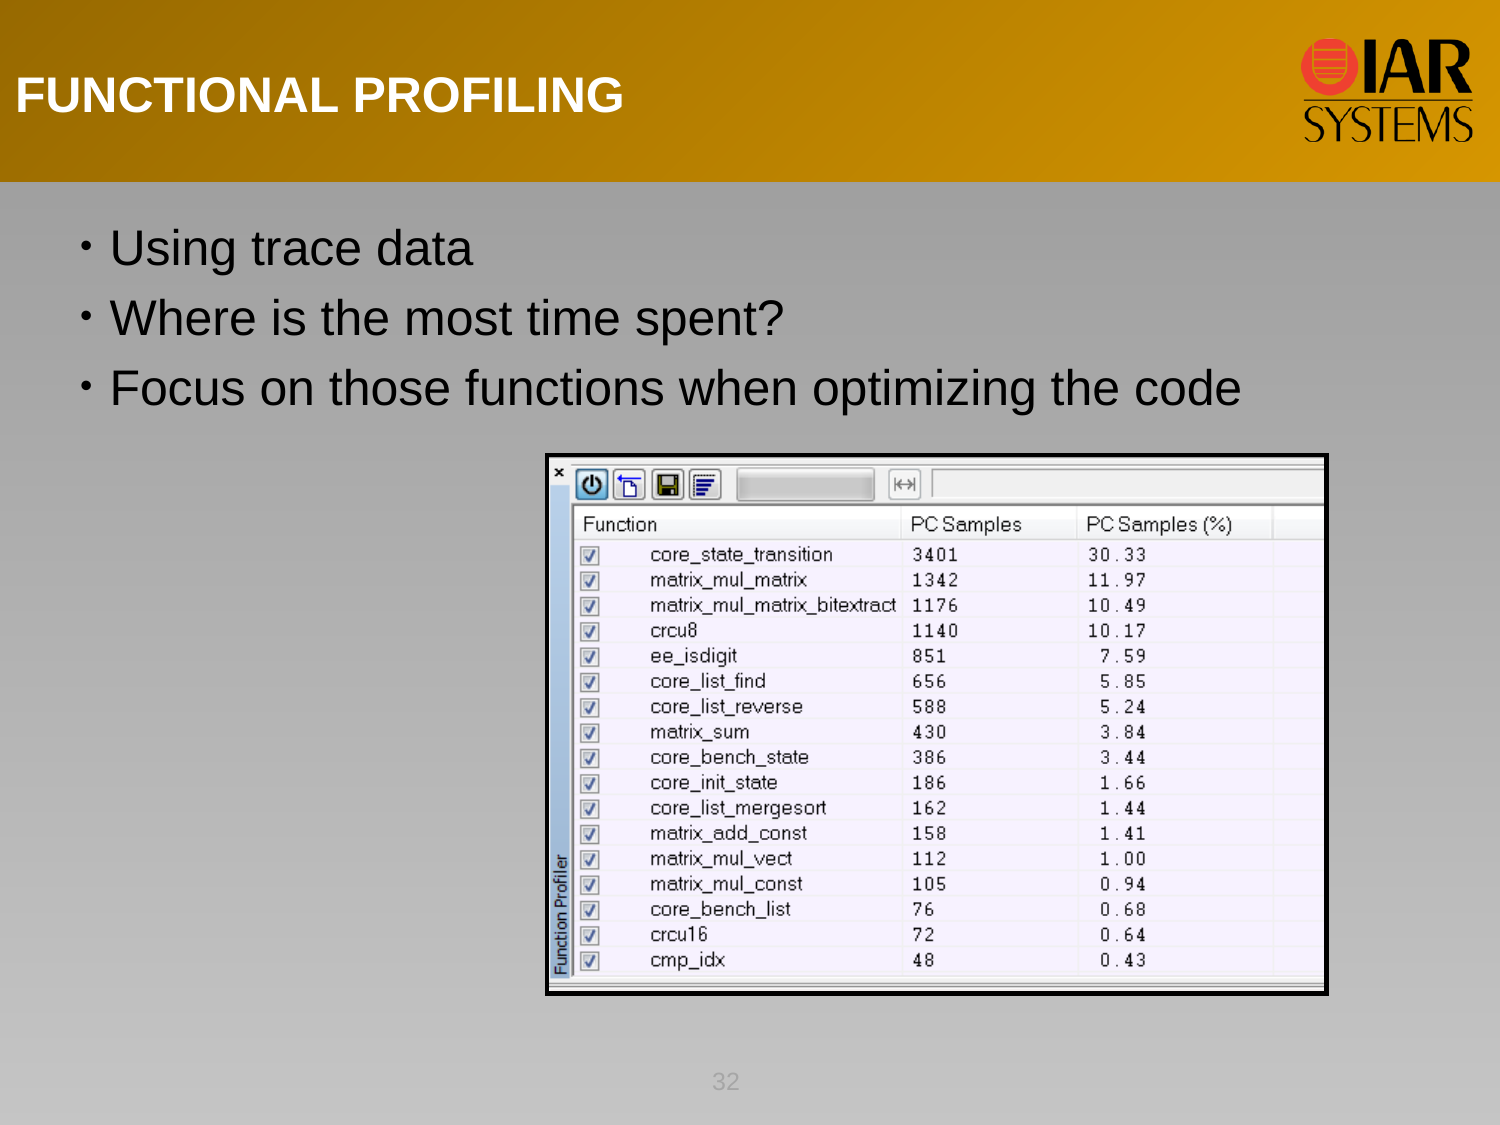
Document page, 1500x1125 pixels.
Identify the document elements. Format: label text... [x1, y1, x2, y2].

text_box 32 [550, 1050, 901, 1111]
picture [548, 456, 1325, 992]
picture [1301, 25, 1473, 156]
list FUNCTIONAL PROFILING [0, 0, 1270, 185]
list Using trace data Where is the most time spent? Focus on those functions when optimizing the code [64, 208, 1415, 1024]
